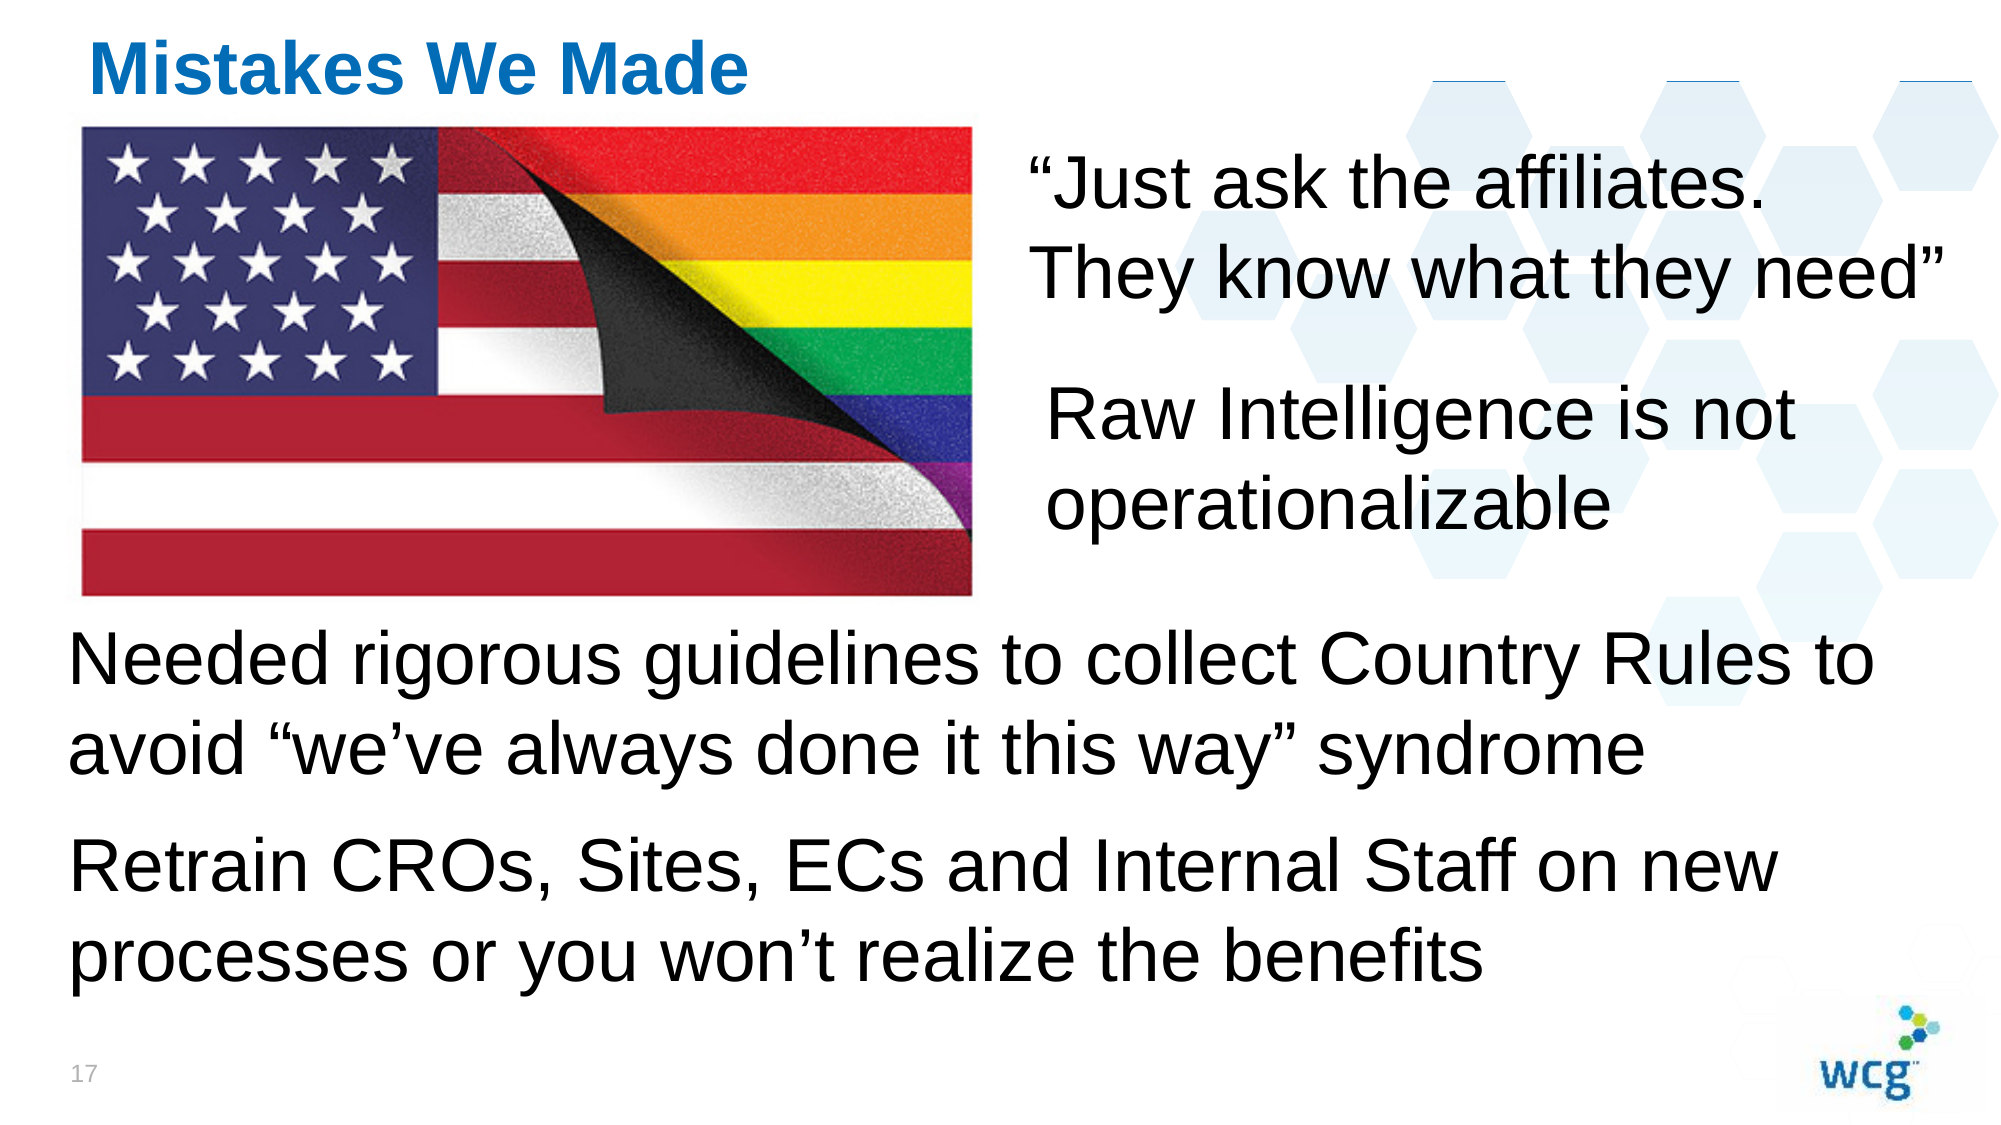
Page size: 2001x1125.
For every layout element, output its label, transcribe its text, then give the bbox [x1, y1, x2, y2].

picture [0, 45, 1055, 679]
text_box Needed rigorous guidelines to collect Country Rules to avoid “we’ve always done it this way” syndrome [53, 601, 1918, 797]
text_box Raw Intelligence is not operationalizable [1055, 356, 1892, 552]
title Mistakes We Made [53, 30, 1936, 111]
picture [1776, 995, 1986, 1112]
text_box “Just ask the affiliates. They know what they need” [1055, 126, 2000, 321]
slide_number 17 [55, 1042, 506, 1103]
text_box Retrain CROs, Sites, ECs and Internal Staff on new processes or you won’t realize the benefits [53, 809, 1918, 1005]
